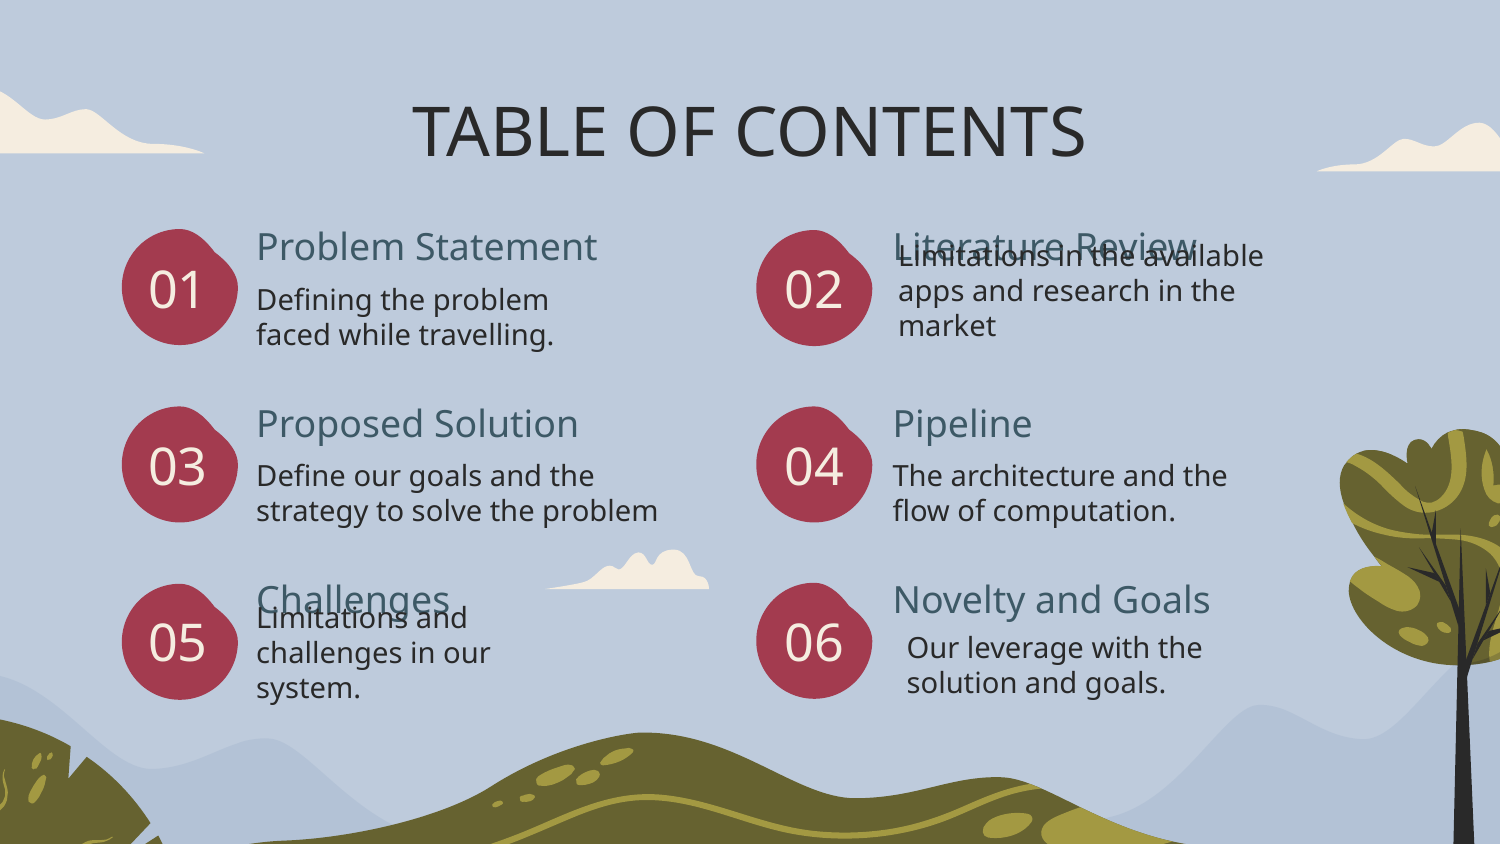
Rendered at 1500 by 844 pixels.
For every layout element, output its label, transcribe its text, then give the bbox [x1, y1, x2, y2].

subtitle Problem Statement [241, 208, 746, 286]
text_box [148, 583, 202, 593]
subtitle Limitations in the available apps and research in the market [883, 275, 1344, 357]
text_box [1337, 428, 1500, 844]
text_box [780, 335, 849, 347]
title 04 [756, 417, 873, 512]
text_box [781, 512, 848, 523]
text_box [781, 582, 838, 593]
subtitle Defining the problem faced while travelling. [241, 285, 612, 367]
text_box [146, 512, 214, 523]
text_box [144, 229, 205, 241]
title 01 [119, 241, 236, 335]
text_box [780, 406, 838, 417]
subtitle Literature Review [877, 208, 1500, 286]
title 06 [756, 593, 873, 688]
title 05 [119, 593, 236, 688]
text_box [0, 91, 117, 154]
text_box [1316, 122, 1500, 172]
subtitle Challenges [241, 560, 746, 638]
subtitle Novelty and Goals [877, 560, 1332, 638]
subtitle Our leverage with the solution and goals. [891, 633, 1263, 715]
title TABLE OF CONTENTS [117, 72, 1383, 168]
text_box [147, 335, 213, 346]
subtitle Limitations and challenges in our system. [241, 637, 612, 719]
text_box [146, 406, 204, 417]
subtitle Pipeline [877, 384, 1382, 462]
title 02 [756, 241, 873, 335]
subtitle Proposed Solution [241, 384, 746, 462]
subtitle The architecture and the flow of computation. [877, 461, 1249, 543]
title 03 [119, 417, 236, 512]
text_box [144, 688, 215, 700]
subtitle Define our goals and the strategy to solve the problem [241, 461, 688, 543]
text_box [780, 688, 848, 699]
text_box [545, 549, 710, 590]
text_box [780, 230, 839, 241]
